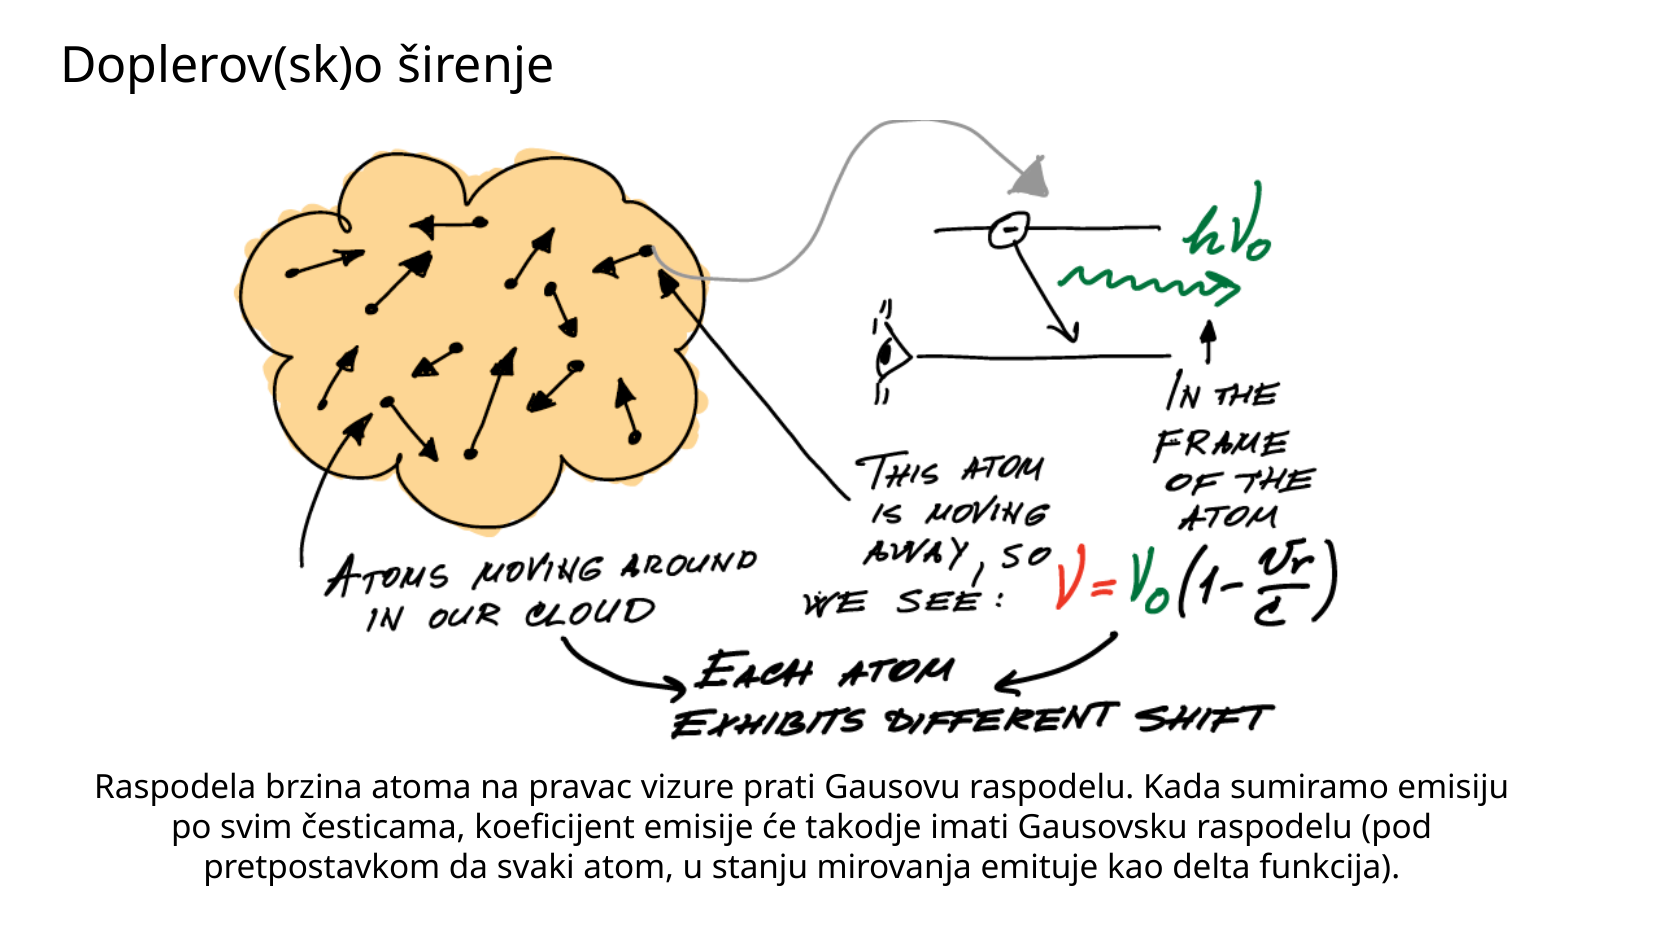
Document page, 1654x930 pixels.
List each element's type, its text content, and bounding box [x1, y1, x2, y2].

text_box Raspodela brzina atoma na pravac vizure prati Gausovu raspodelu. Kada sumiramo emisiju po svim česticama, koeficijent emisije će takodje imati Gausovsku raspodelu (pod pretpostavkom da svaki atom, u stanju mirovanja emituje kao delta funkcija). [75, 757, 1531, 893]
title Doplerov(sk)o širenje [59, 0, 1648, 141]
picture [224, 119, 1389, 765]
